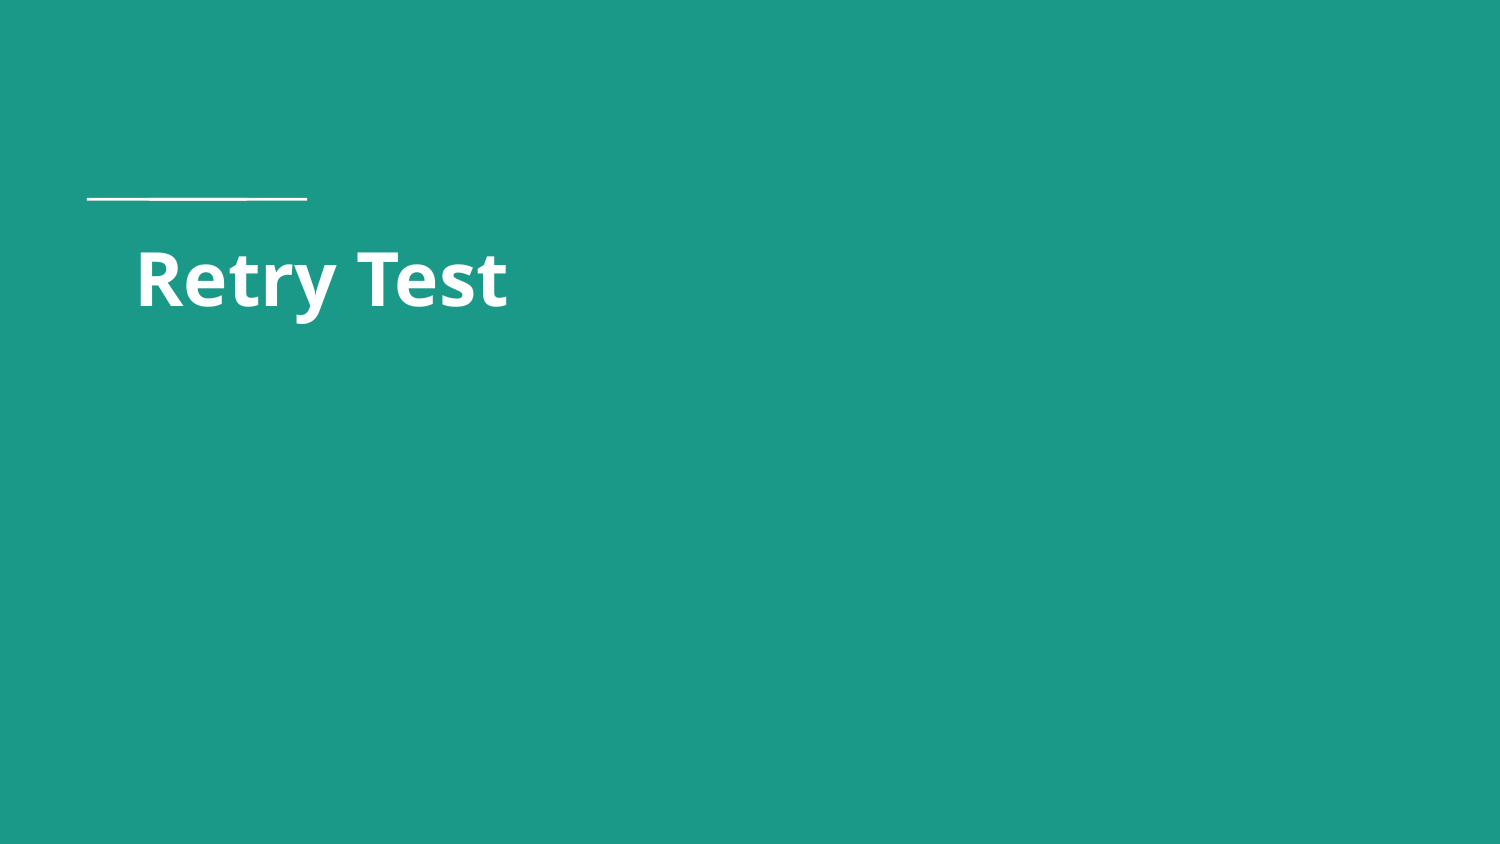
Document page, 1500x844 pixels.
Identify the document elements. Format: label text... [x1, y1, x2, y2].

title Retry Test [119, 216, 1381, 466]
